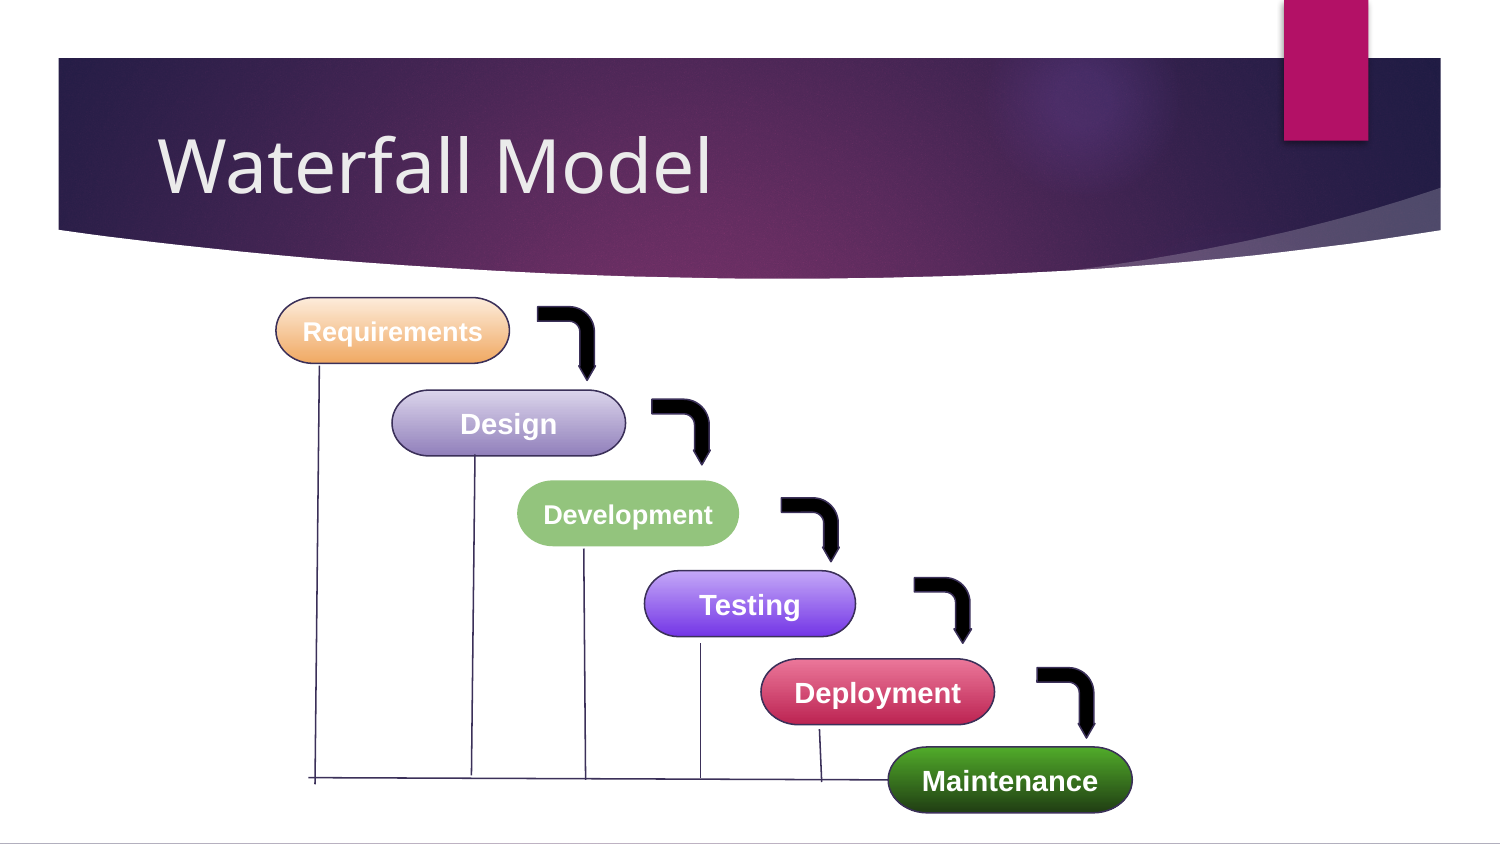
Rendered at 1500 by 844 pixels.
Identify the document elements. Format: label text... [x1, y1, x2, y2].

text_box Development [517, 480, 740, 547]
text_box [537, 306, 596, 381]
text_box Design [392, 390, 626, 456]
text_box [651, 399, 711, 465]
text_box Deployment [760, 658, 995, 725]
title Waterfall Model [142, 119, 1220, 207]
text_box [781, 497, 840, 562]
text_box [591, 777, 699, 781]
text_box Maintenance [888, 746, 1133, 813]
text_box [827, 777, 889, 781]
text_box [478, 777, 578, 781]
text_box [1037, 667, 1095, 739]
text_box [314, 365, 320, 785]
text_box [324, 777, 468, 781]
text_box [471, 454, 476, 776]
text_box Requirements [275, 297, 510, 364]
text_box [702, 777, 814, 781]
text_box [914, 577, 972, 644]
text_box Testing [644, 570, 856, 637]
picture [59, 58, 1440, 278]
